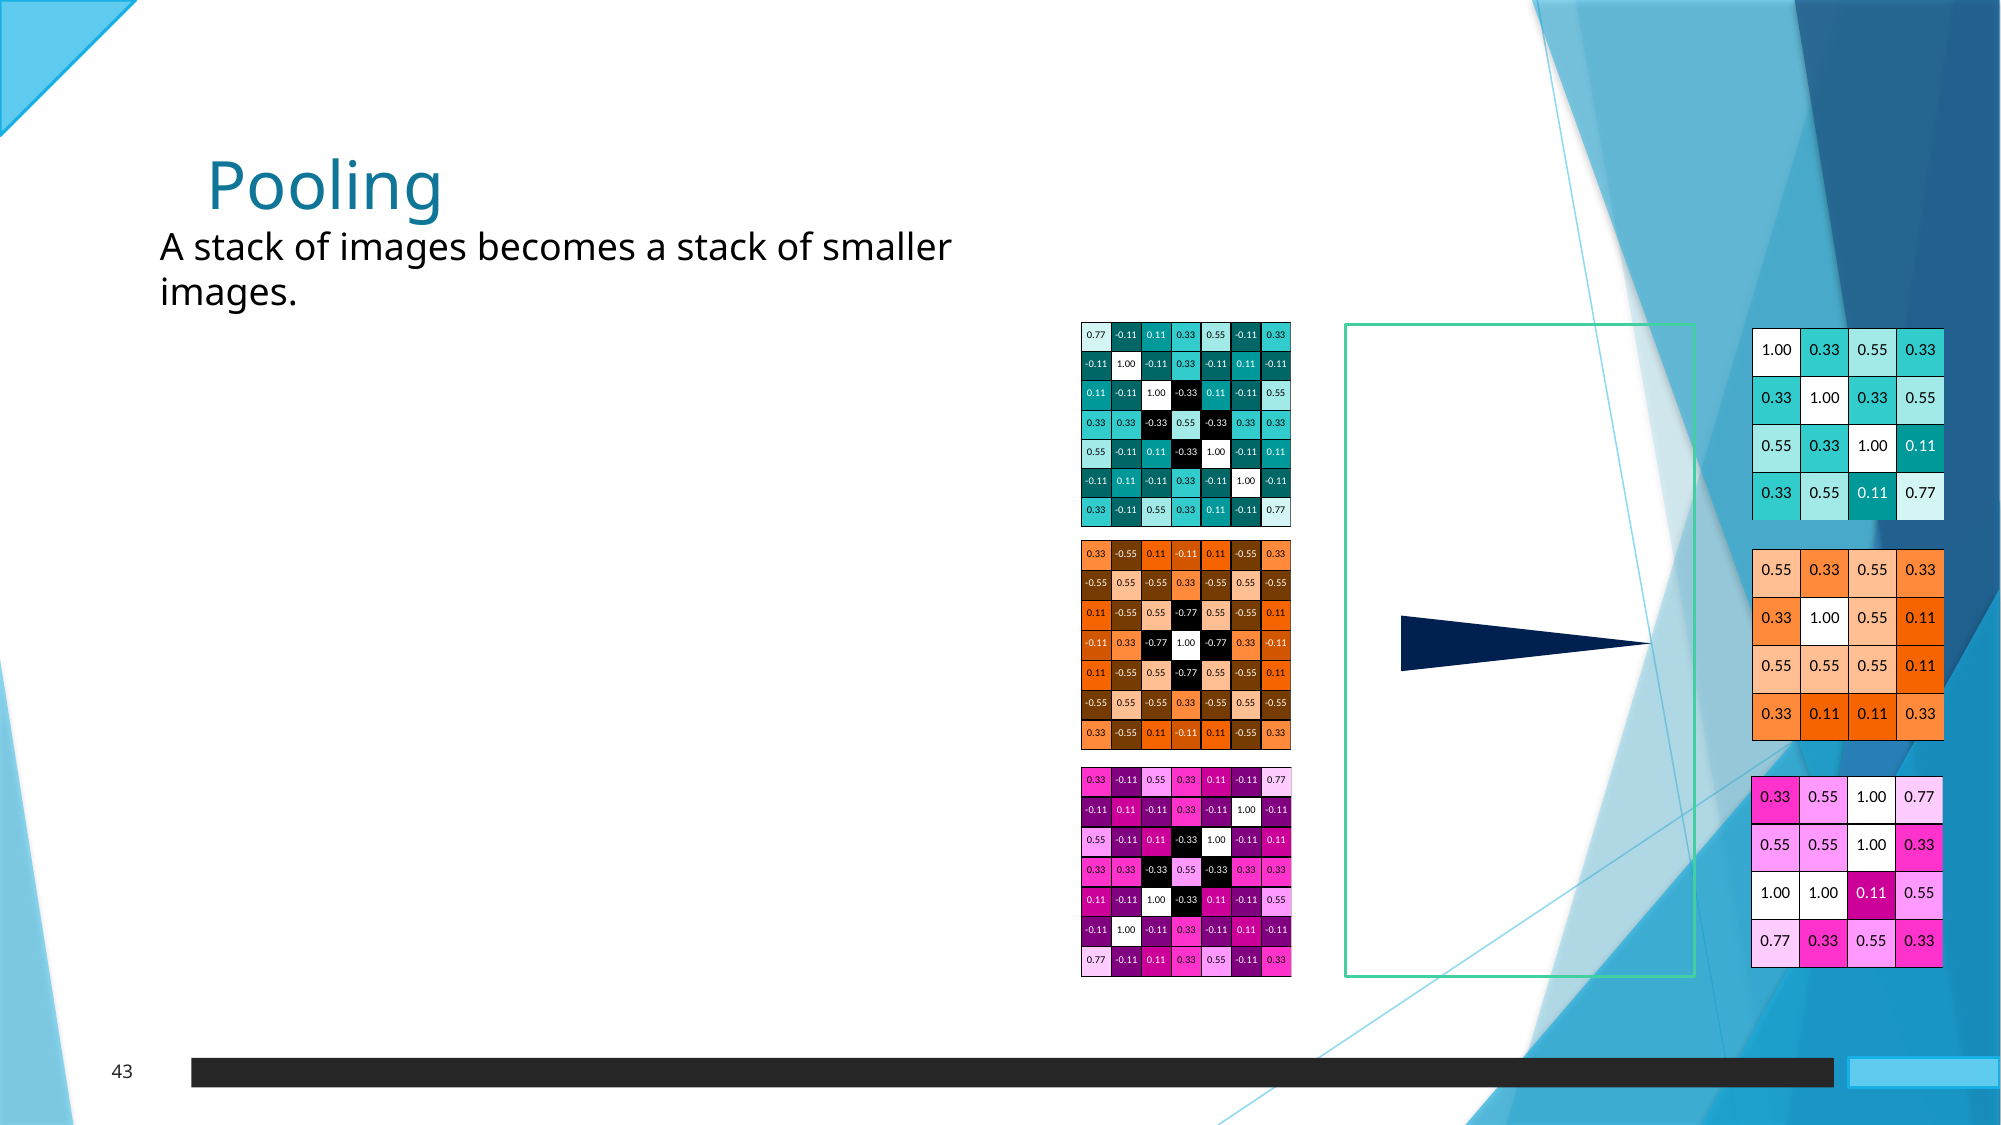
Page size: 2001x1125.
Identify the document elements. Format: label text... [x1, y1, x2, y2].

slide_number 43 [67, 1042, 178, 1103]
picture [1751, 327, 1946, 521]
text_box Pooling [191, 135, 1536, 231]
picture [1080, 321, 1292, 528]
text_box [1344, 323, 1696, 978]
picture [1751, 548, 1946, 742]
picture [1080, 766, 1292, 978]
text_box [1847, 1056, 2000, 1089]
text_box A stack of images becomes a stack of smaller images. [70, 207, 1116, 329]
picture [1080, 539, 1292, 751]
picture [1750, 775, 1944, 969]
text_box [0, 0, 138, 137]
text_box [190, 1056, 1835, 1089]
